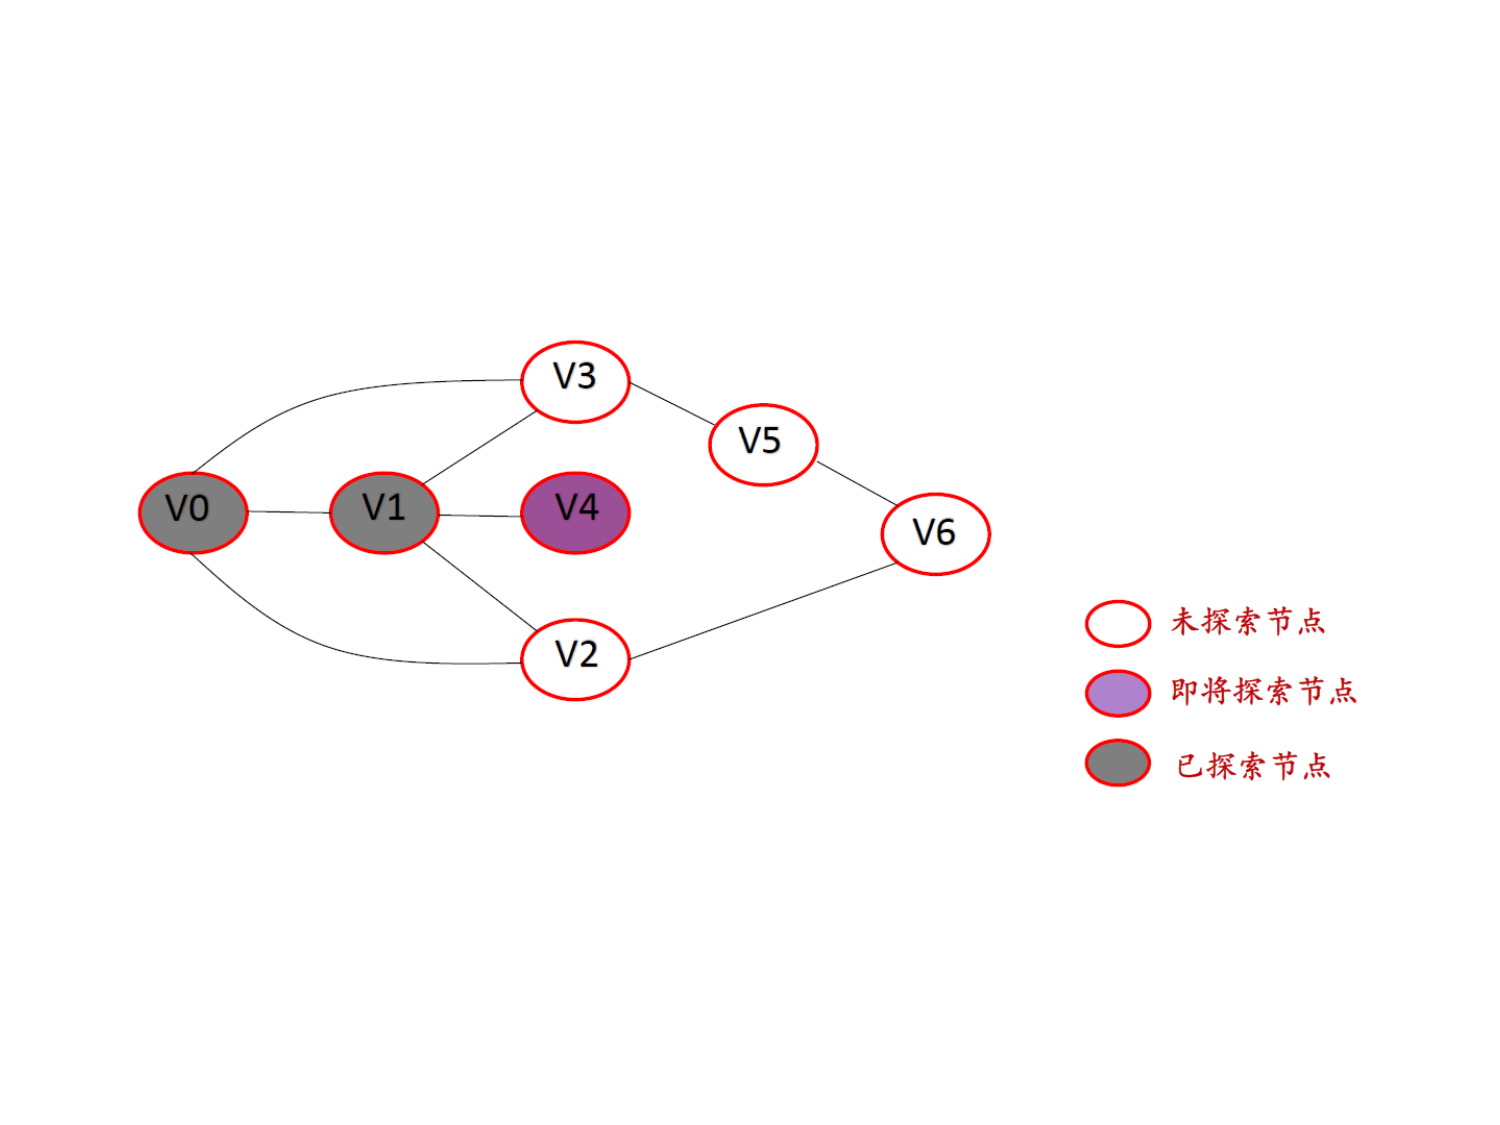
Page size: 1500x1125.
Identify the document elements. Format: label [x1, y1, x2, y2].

picture [81, 301, 1419, 824]
